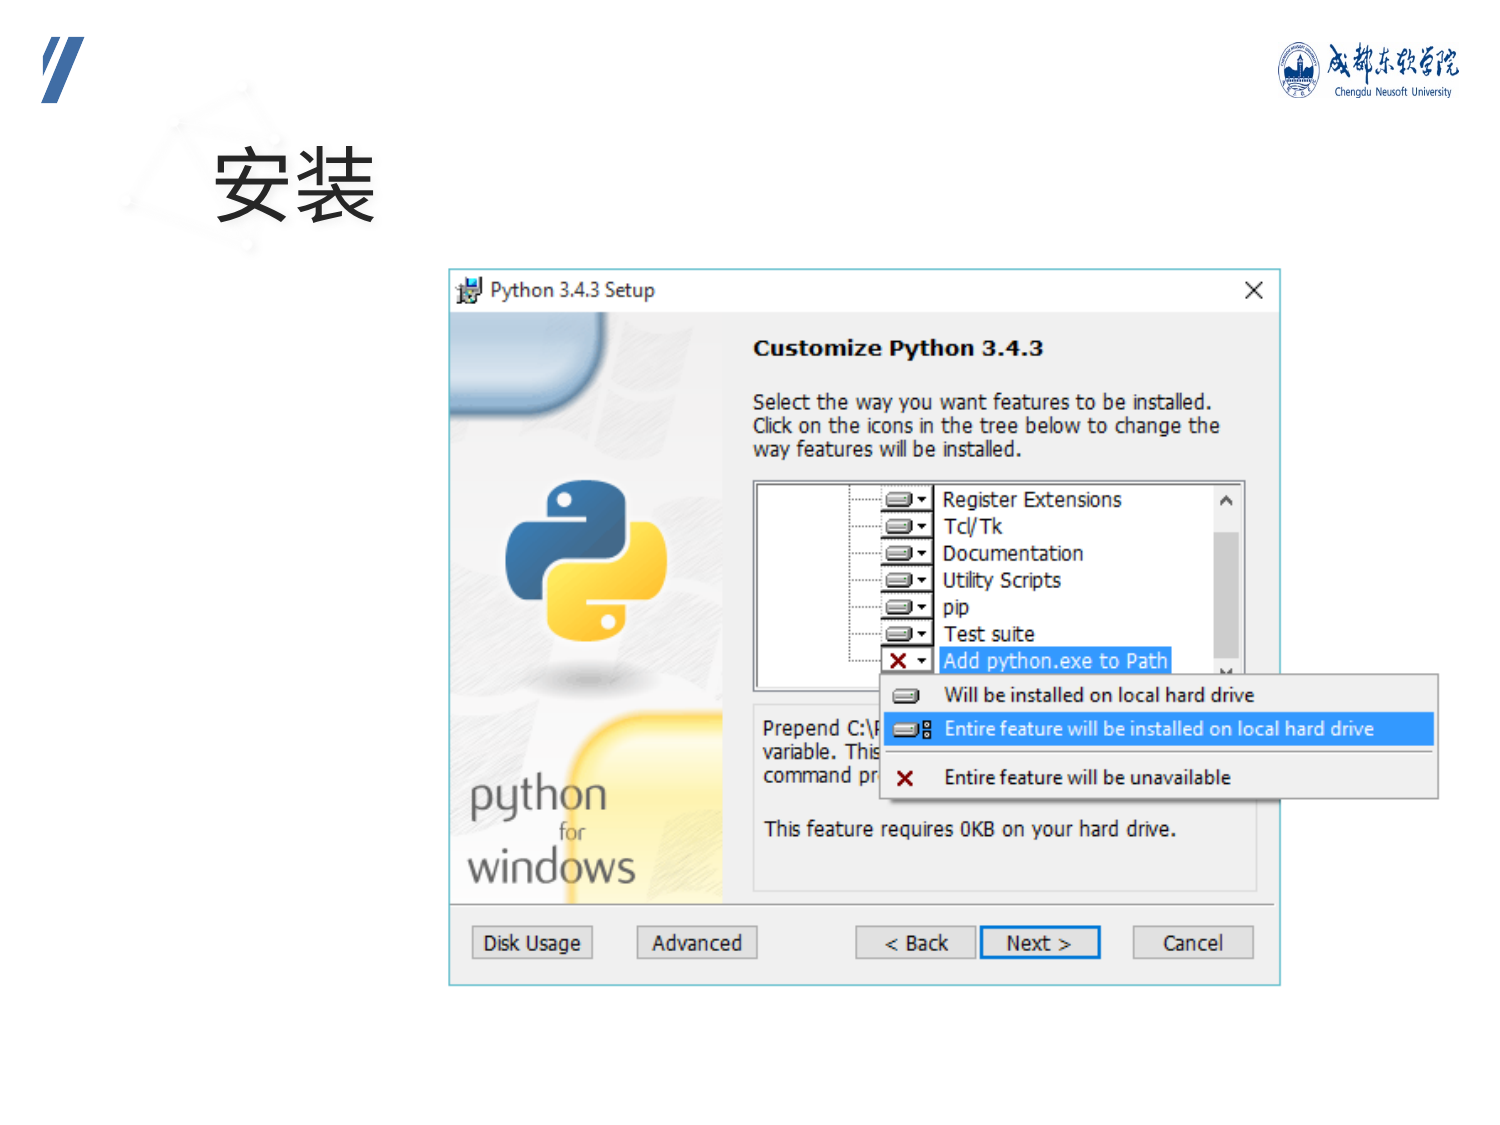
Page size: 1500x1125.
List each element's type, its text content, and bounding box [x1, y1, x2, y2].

text_box 安装 [314, 125, 393, 241]
picture [111, 64, 314, 268]
picture [1278, 42, 1459, 98]
picture [447, 267, 1441, 988]
